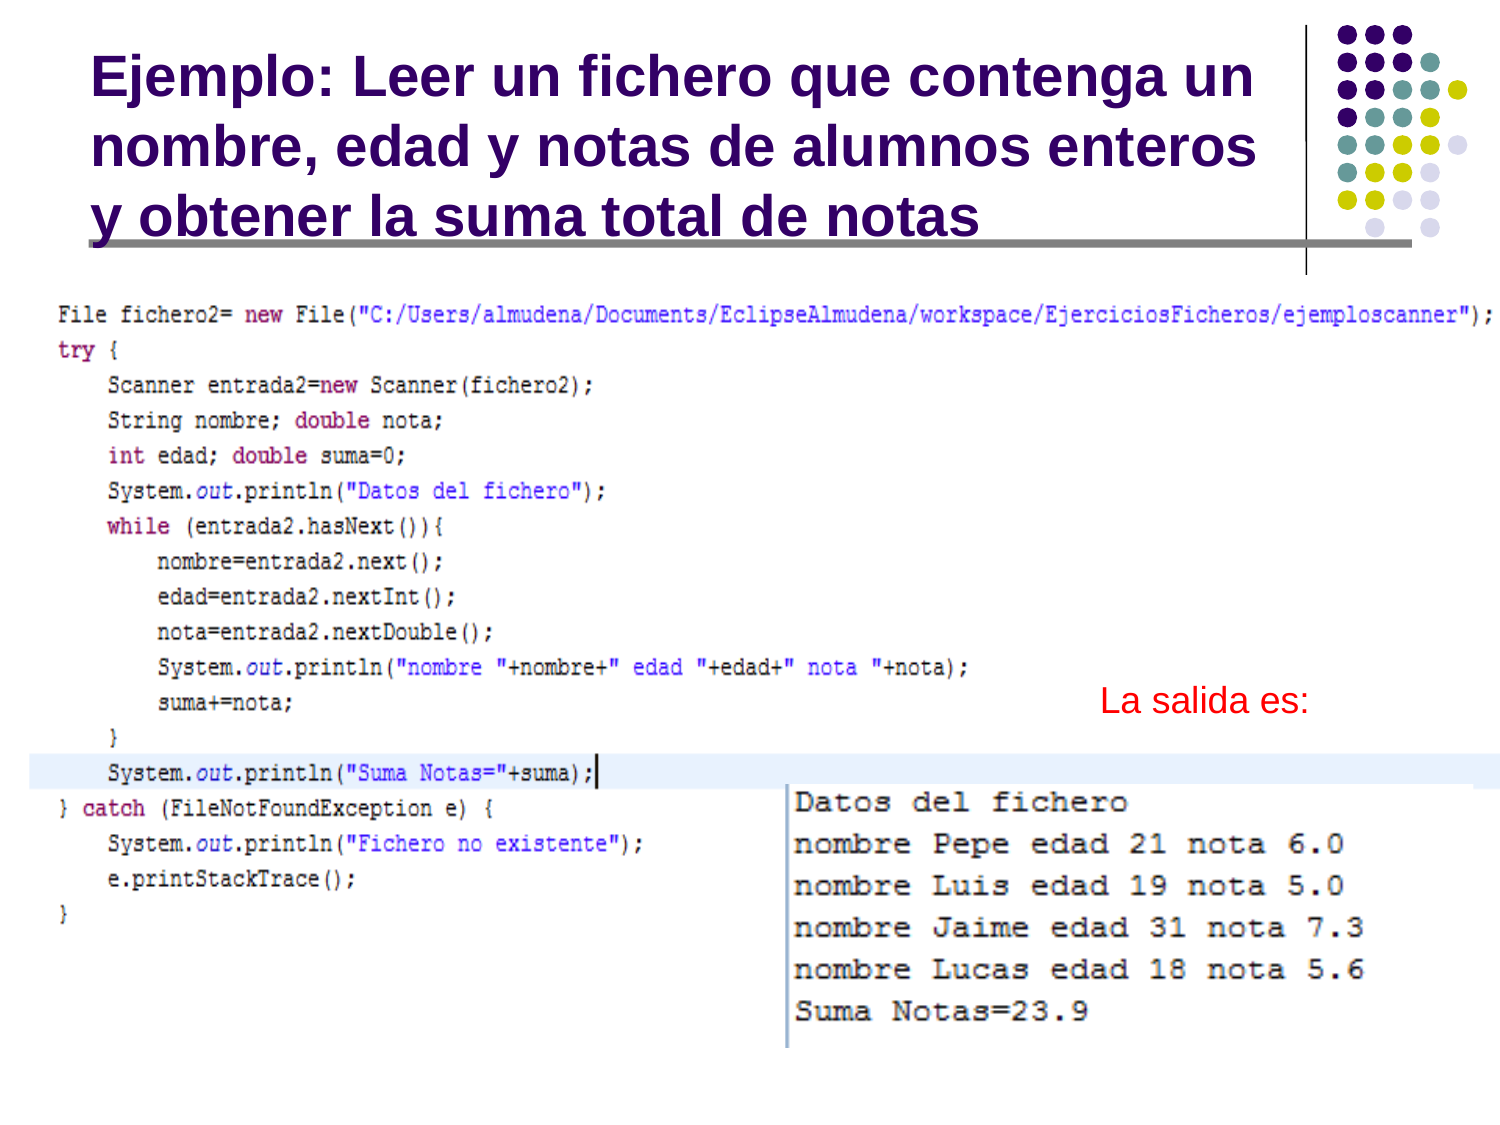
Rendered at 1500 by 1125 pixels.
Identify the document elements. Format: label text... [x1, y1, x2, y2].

picture [29, 278, 1500, 1048]
title Ejemplo: Leer un fichero que contenga un nombre, edad y notas de alumnos enteros y obtener la suma total de notas [75, 20, 1313, 256]
